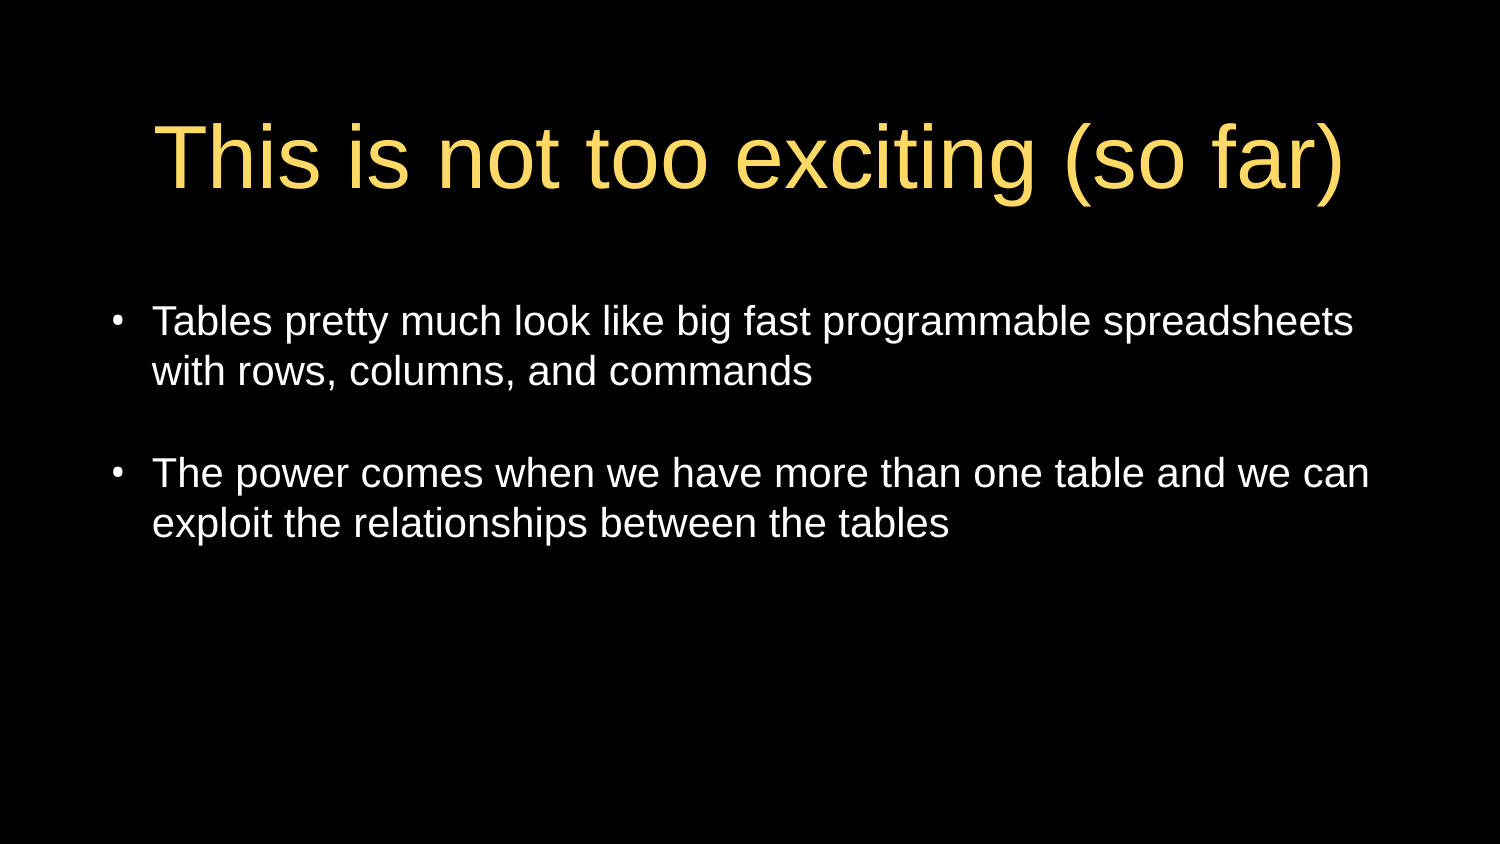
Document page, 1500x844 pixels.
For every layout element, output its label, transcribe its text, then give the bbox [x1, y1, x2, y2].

title This is not too exciting (so far) [106, 71, 1393, 235]
list Tables pretty much look like big fast programmable spreadsheets with rows, columns, and commands The power comes when we have more than one table and we can exploit the relationships between the tables [106, 290, 1393, 767]
